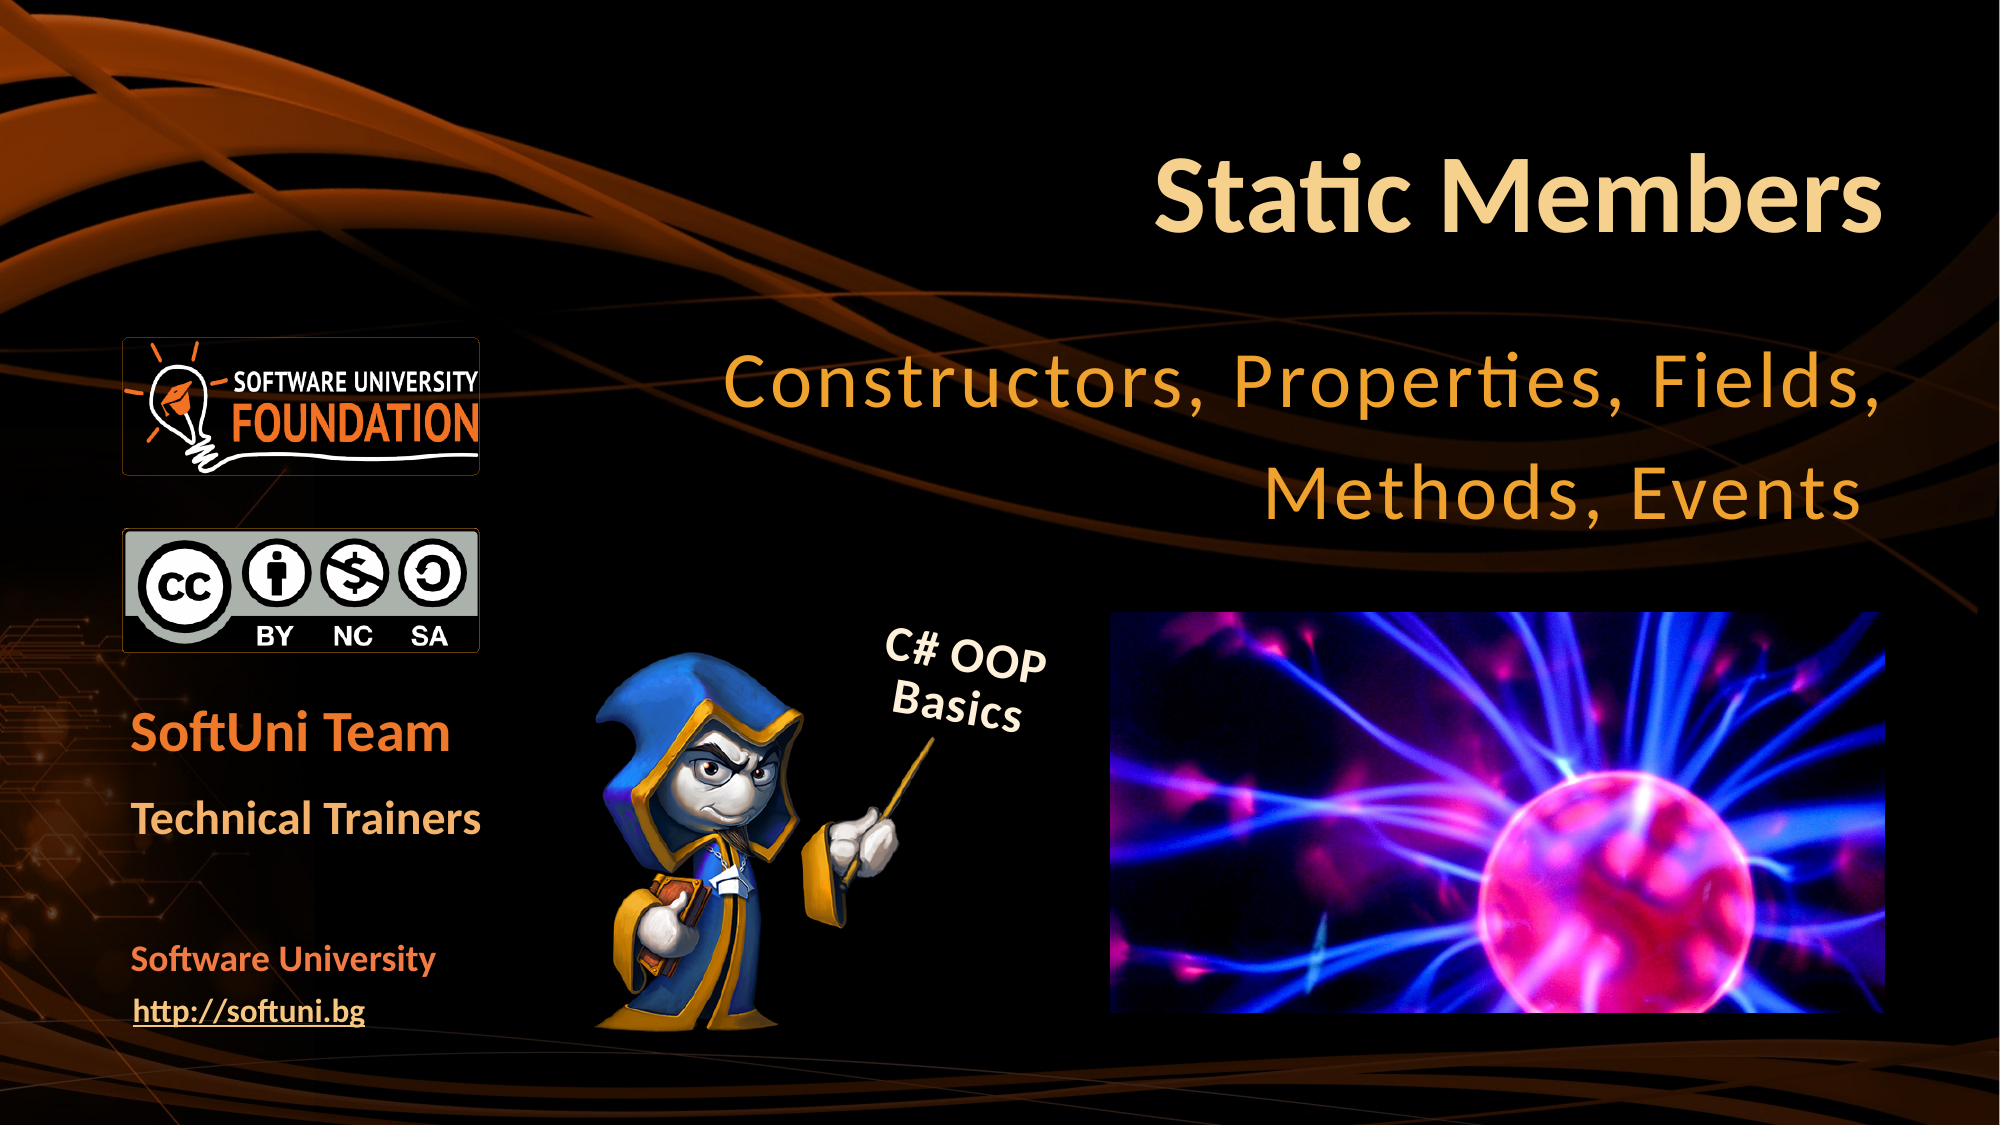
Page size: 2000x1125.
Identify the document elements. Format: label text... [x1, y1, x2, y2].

title Static Members [587, 75, 1885, 318]
text_box C# OOP Basics [870, 609, 1067, 757]
list Software University [124, 925, 587, 985]
list SoftUni Team [124, 683, 587, 770]
subtitle Constructors, Properties, Fields, Methods, Events [587, 322, 1885, 538]
list http://softuni.bg [126, 981, 587, 1036]
list Technical Trainers [124, 777, 587, 850]
picture [0, 0, 2000, 1125]
